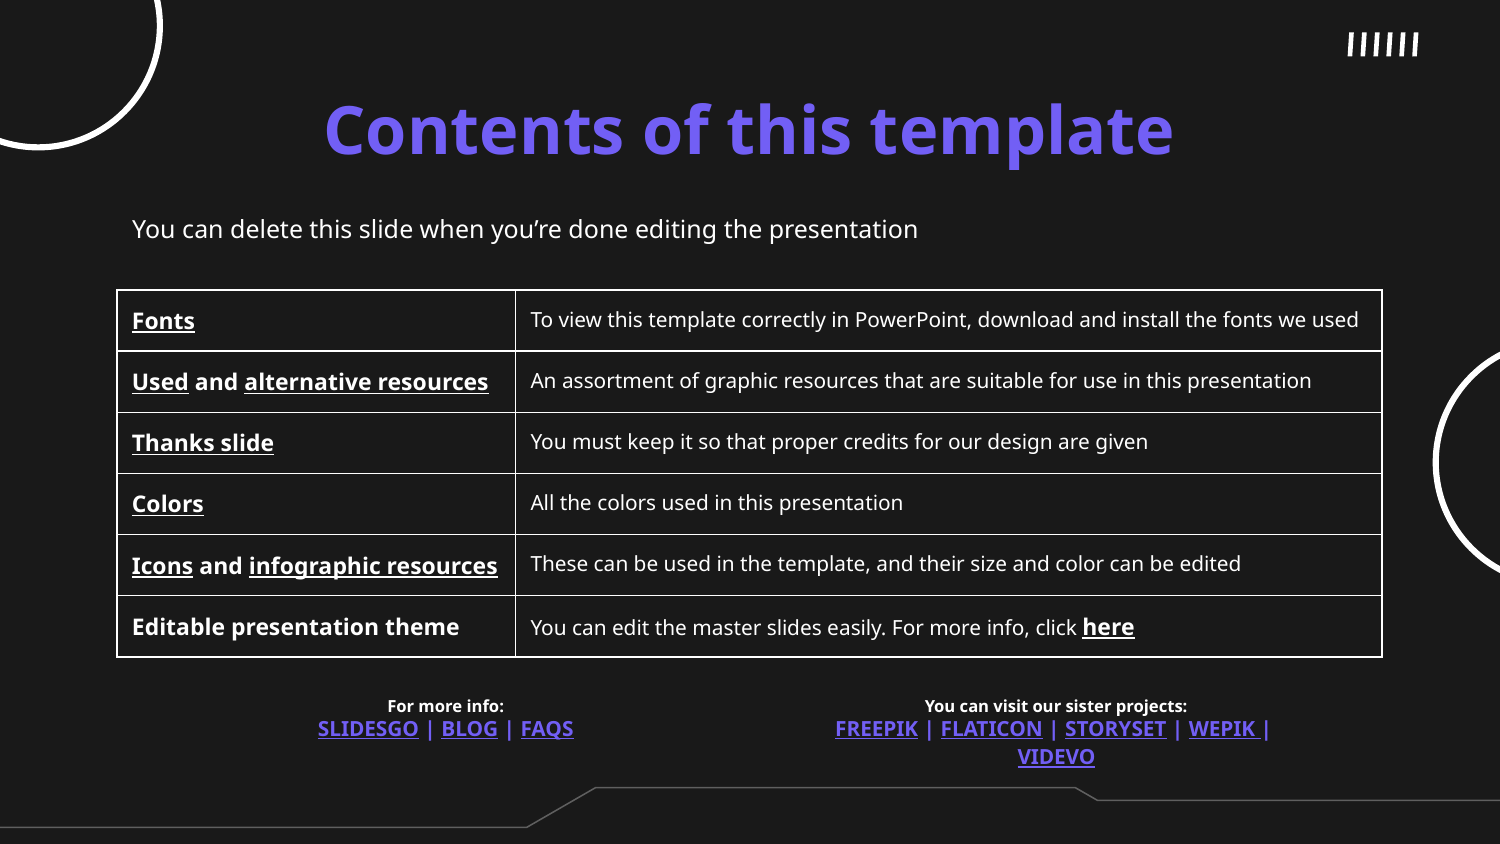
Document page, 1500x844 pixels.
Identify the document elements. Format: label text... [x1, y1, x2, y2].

table_cell You can edit the master slides easily. For more info, click here [516, 596, 1381, 656]
table_cell Icons and infographic resources [118, 535, 515, 595]
text_box For more info: SLIDESGO | BLOG | FAQS [183, 680, 709, 757]
text_box You can delete this slide when you’re done editing the presentation [116, 189, 1382, 268]
table_cell All the colors used in this presentation [516, 474, 1381, 534]
table_cell Used and alternative resources [118, 352, 515, 412]
table_cell Colors [118, 474, 515, 534]
table_cell Editable presentation theme [118, 596, 515, 656]
text_box You can visit our sister projects: FREEPIK | FLATICON | STORYSET | WEPIK | VIDEVO [793, 680, 1320, 757]
table_header Fonts [118, 291, 515, 350]
table_cell Thanks slide [118, 413, 515, 473]
table_header To view this template correctly in PowerPoint, download and install the fonts we used [516, 291, 1381, 350]
table_cell An assortment of graphic resources that are suitable for use in this presentation [516, 352, 1381, 412]
table_cell You must keep it so that proper credits for our design are given [516, 413, 1381, 473]
table_cell These can be used in the template, and their size and color can be edited [516, 535, 1381, 595]
title Contents of this template [116, 72, 1382, 167]
